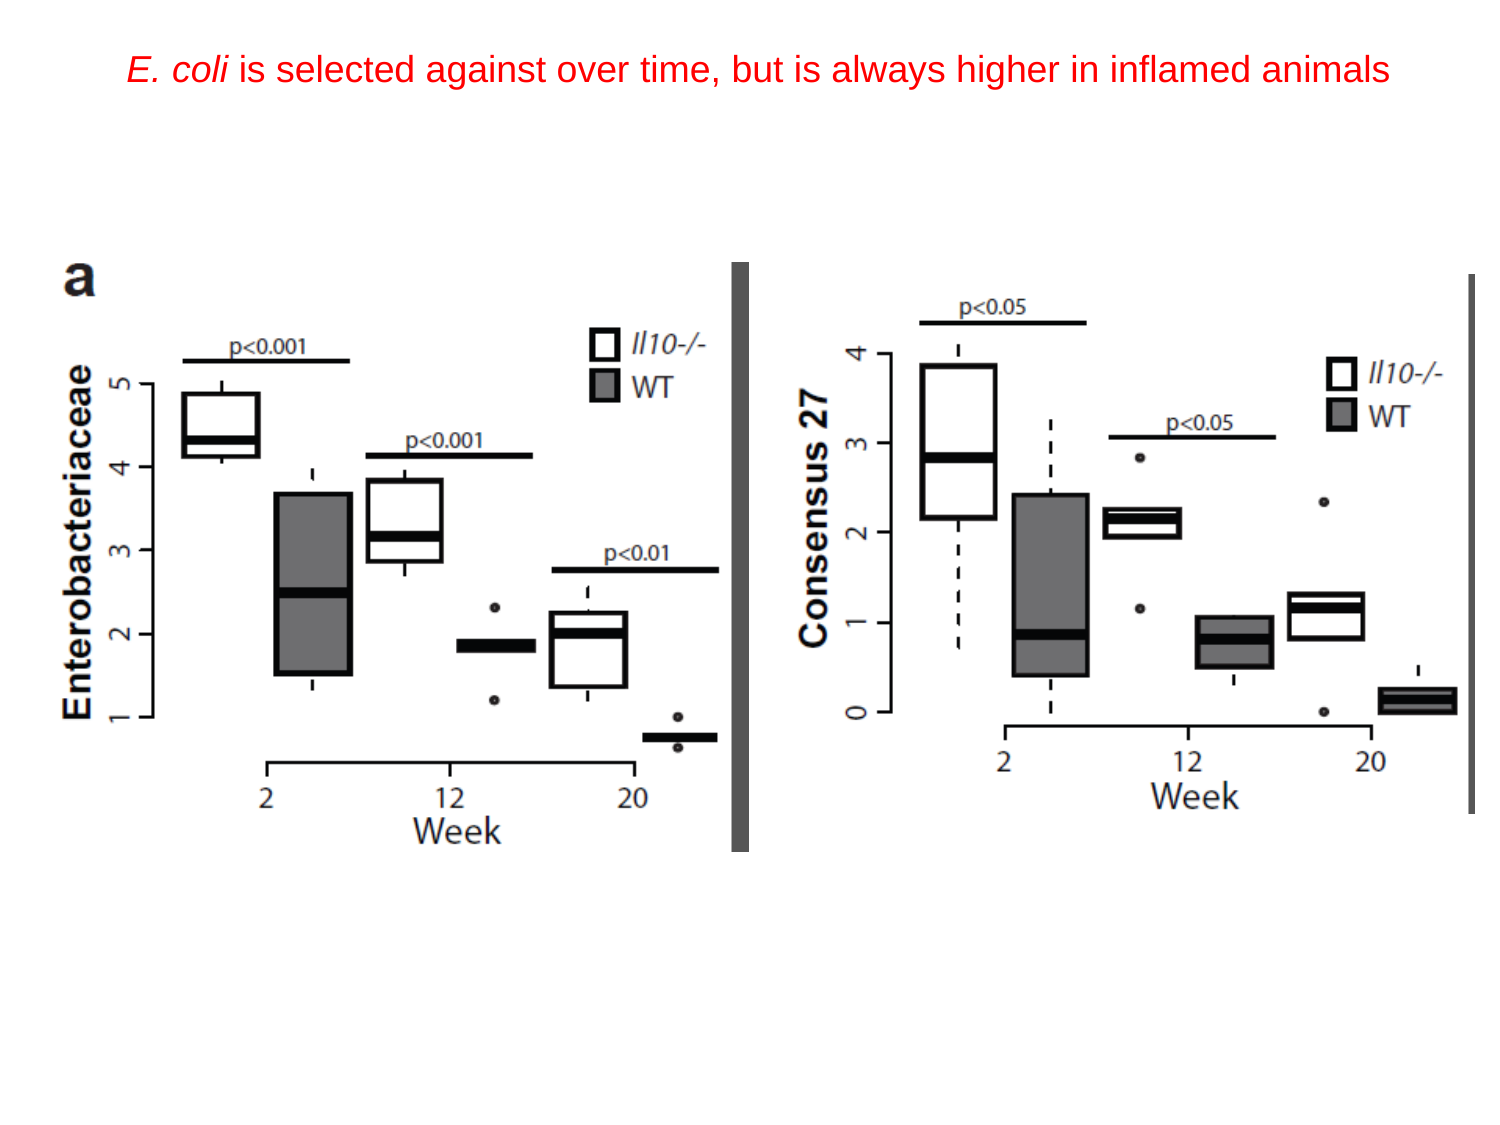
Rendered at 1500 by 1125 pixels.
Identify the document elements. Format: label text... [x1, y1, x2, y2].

picture [49, 262, 749, 852]
text_box E. coli is selected against over time, but is always higher in inflamed animals [111, 37, 1406, 98]
picture [785, 274, 1476, 815]
